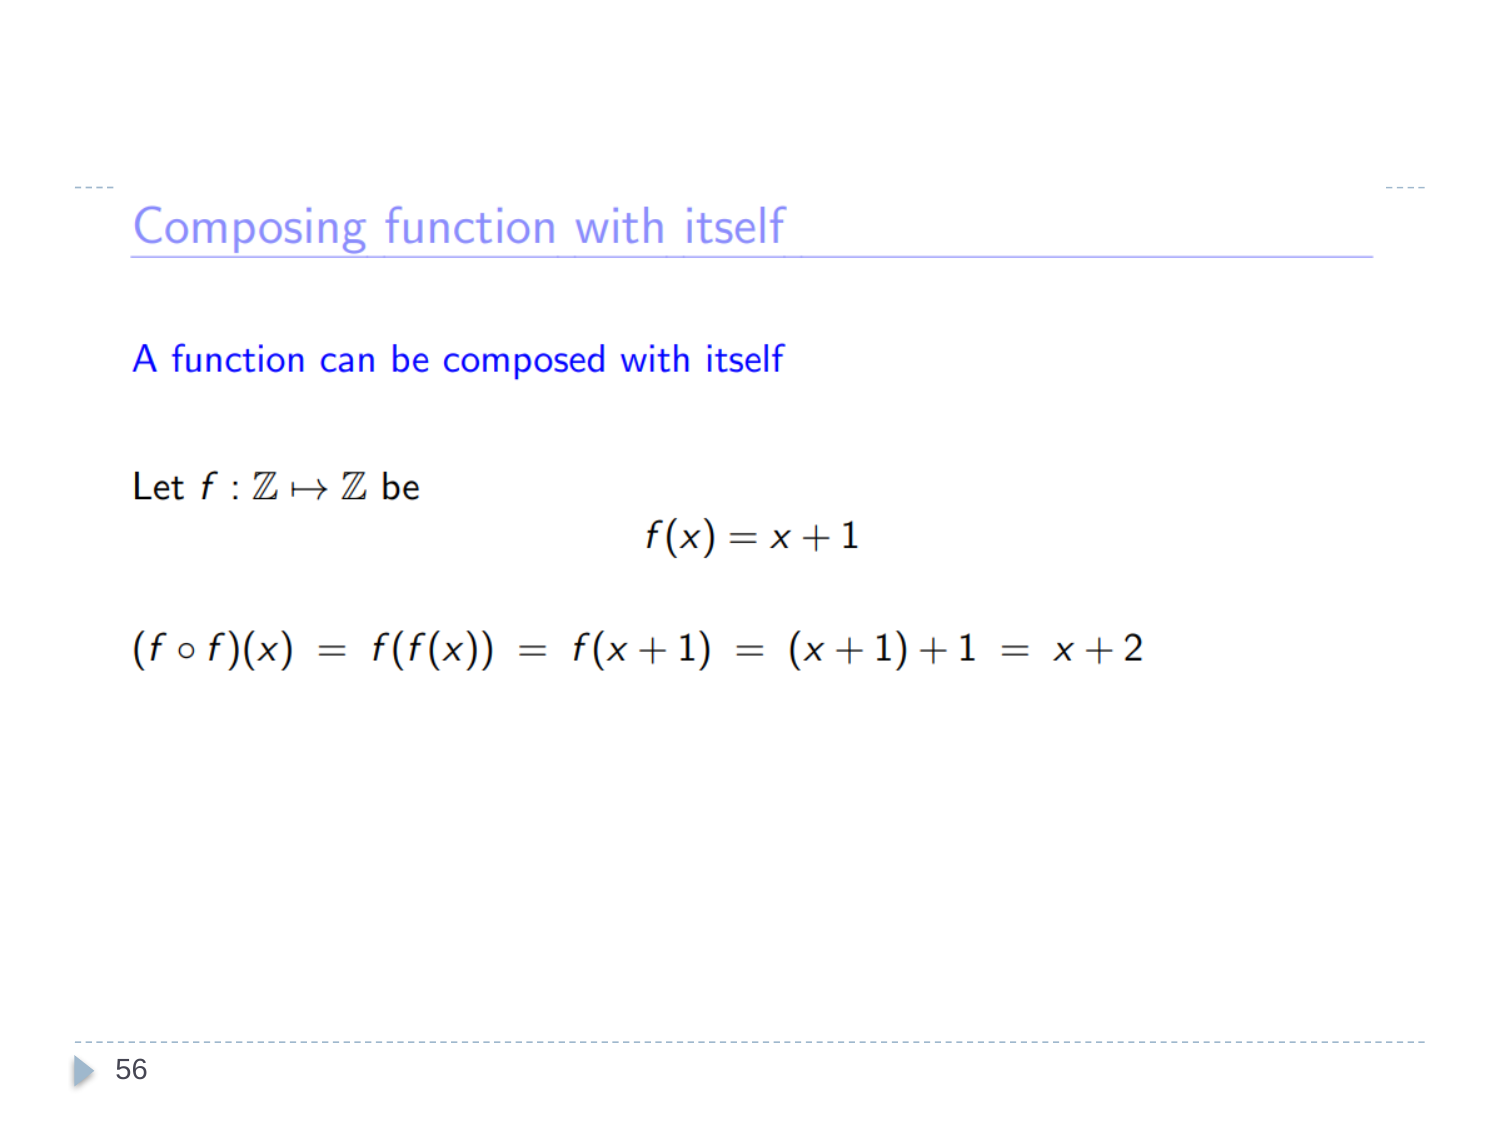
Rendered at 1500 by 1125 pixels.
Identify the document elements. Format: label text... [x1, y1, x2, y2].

slide_number 56 [100, 1042, 426, 1103]
picture [114, 182, 1386, 943]
